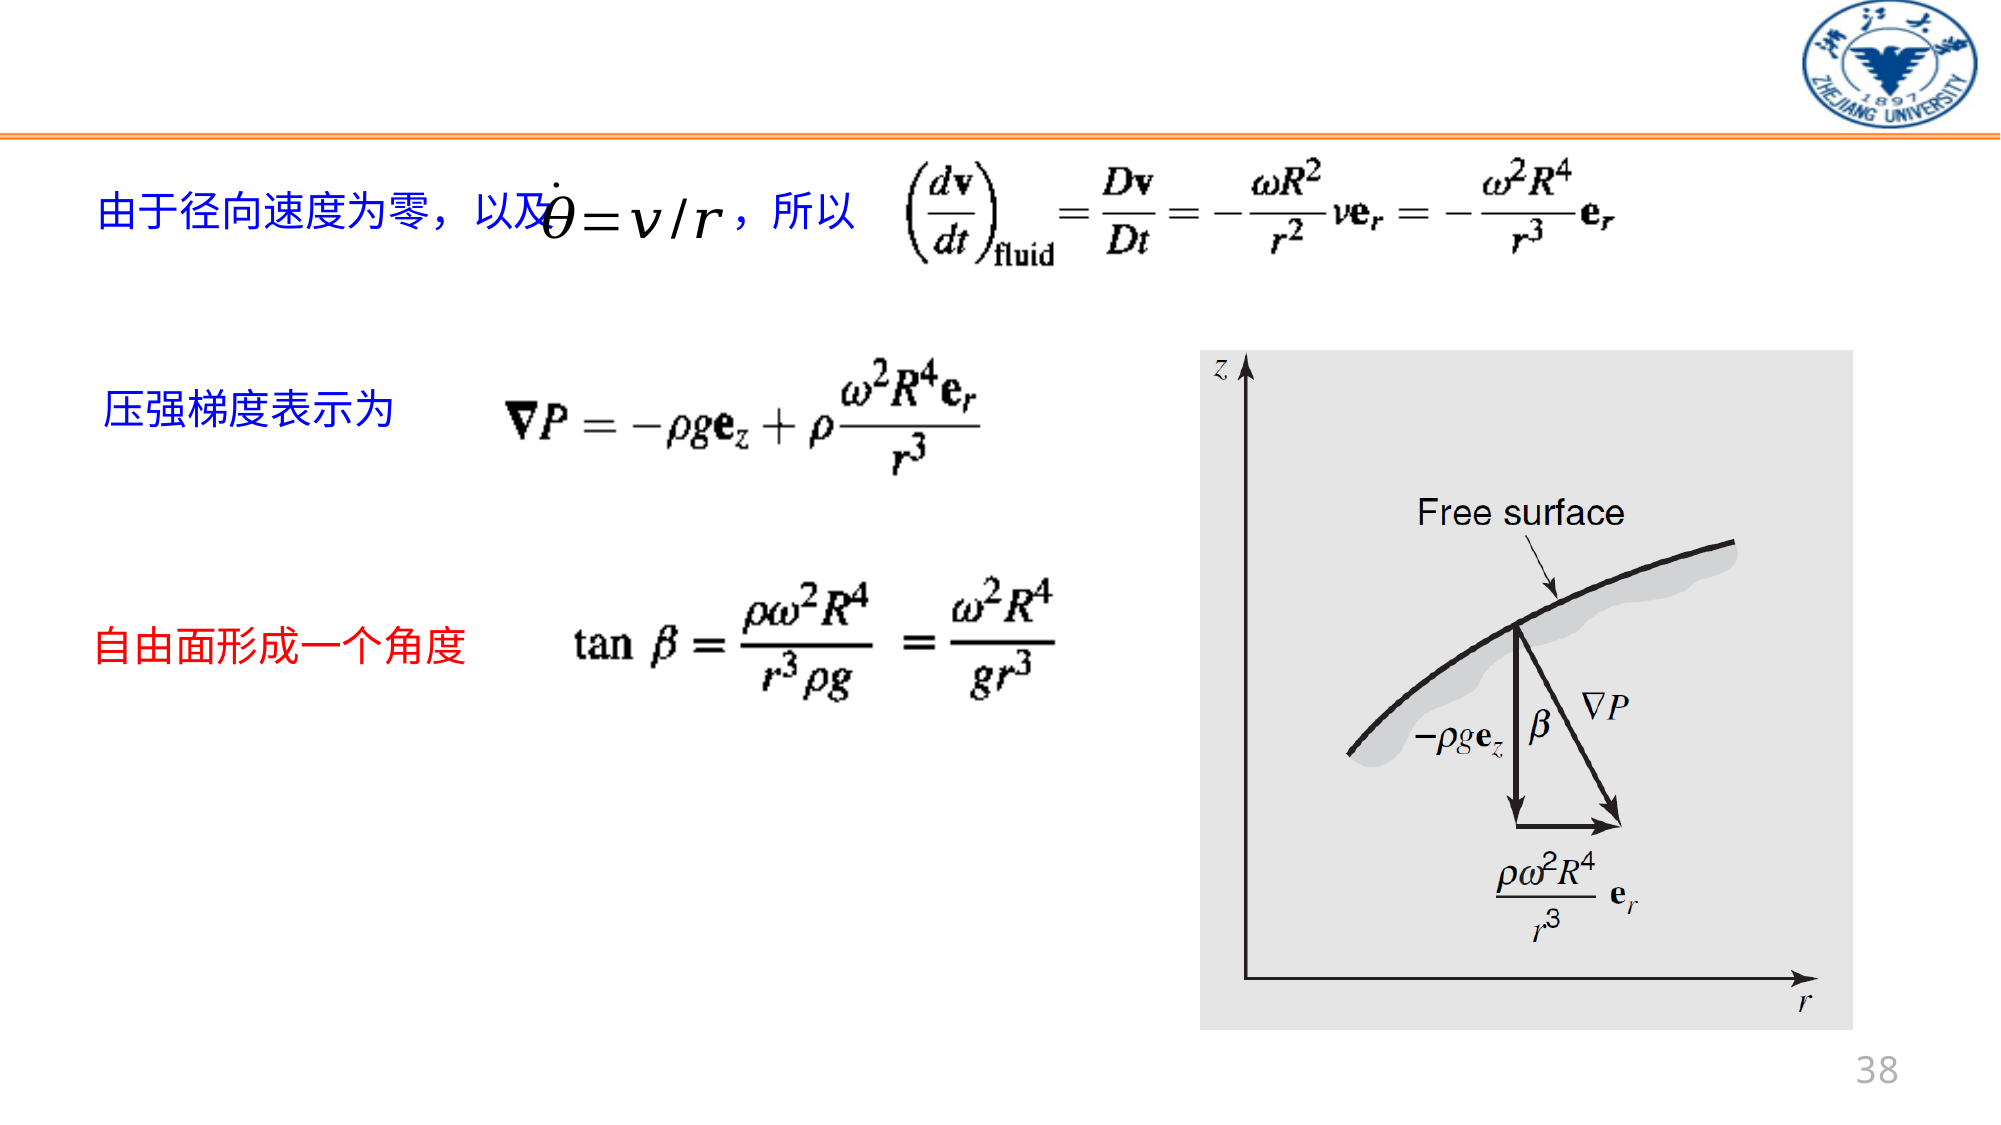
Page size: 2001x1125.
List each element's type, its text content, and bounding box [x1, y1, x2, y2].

text_box 由于径向速度为零，以及 ，所以 [81, 177, 872, 243]
text_box 自由面形成一个角度 [76, 612, 483, 678]
picture [0, 0, 2001, 1125]
slide_number 38 [1440, 1046, 1900, 1092]
text_box 压强梯度表示为 [88, 375, 411, 440]
